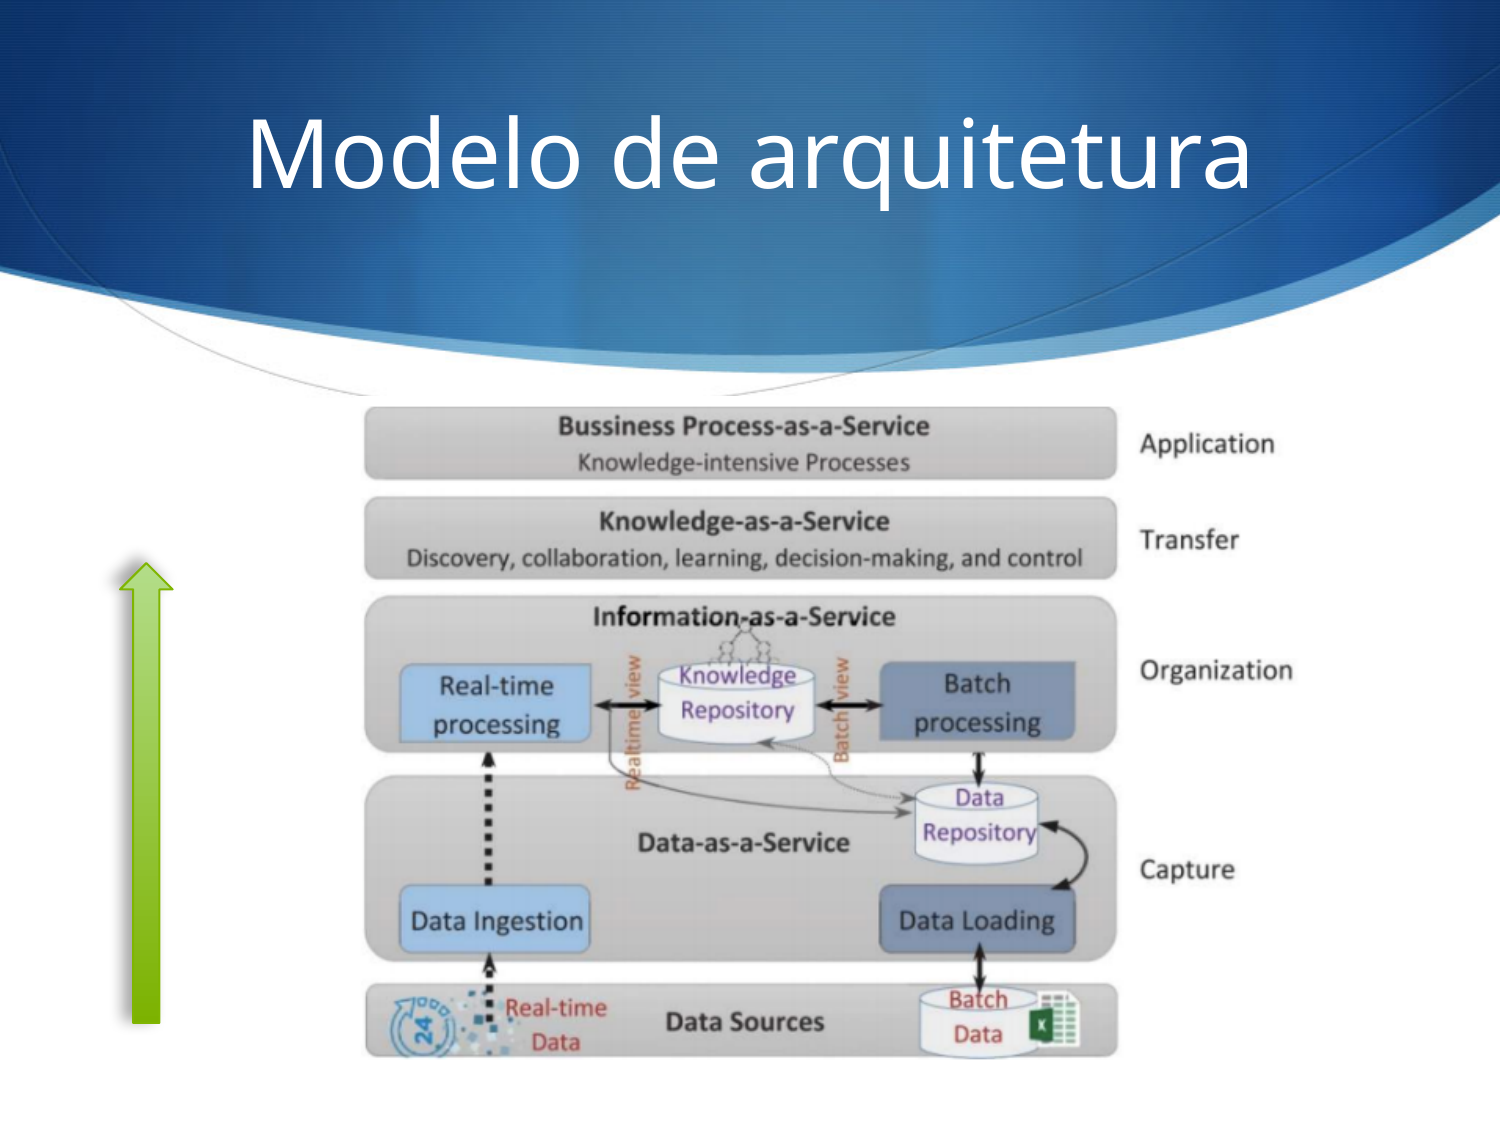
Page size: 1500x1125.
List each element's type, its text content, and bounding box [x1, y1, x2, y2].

picture [0, 0, 1500, 1125]
title Modelo de arquitetura [75, 56, 1425, 245]
text_box [119, 562, 174, 1024]
